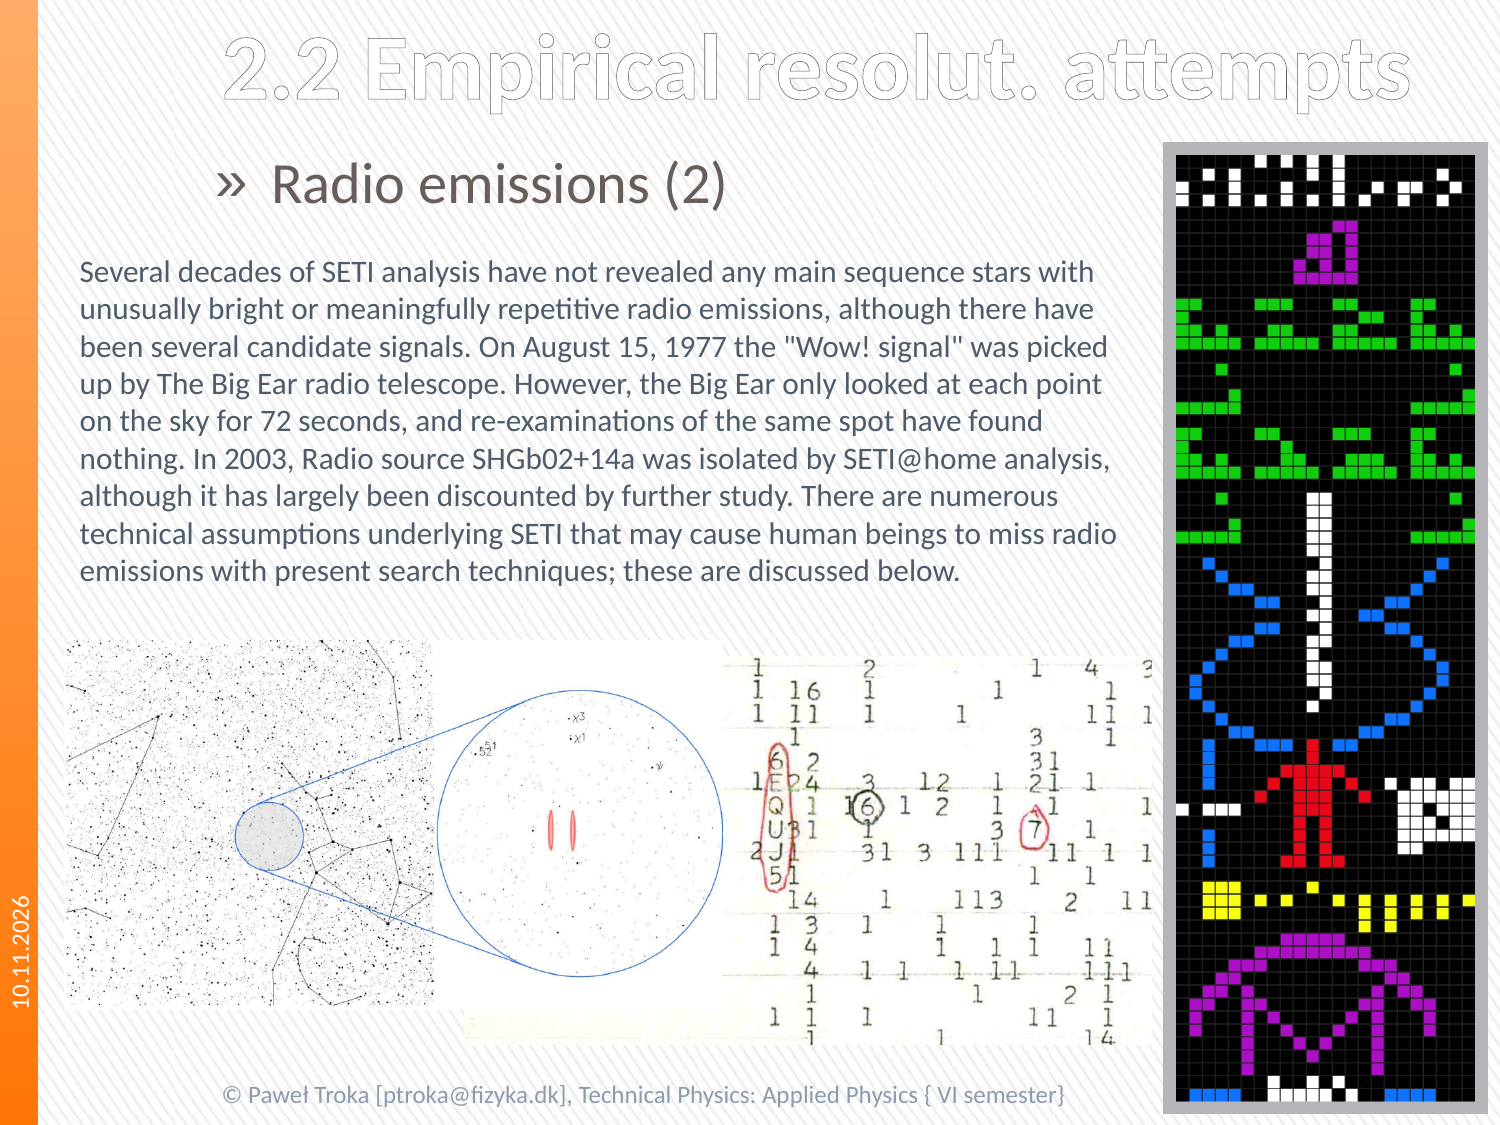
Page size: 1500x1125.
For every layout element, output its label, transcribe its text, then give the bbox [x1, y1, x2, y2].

title 2.2 Empirical resolut. attempts [206, 0, 1447, 126]
picture [1163, 142, 1488, 1114]
picture [64, 640, 1152, 1045]
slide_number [0, 594, 38, 1026]
list Radio emissions (2) [200, 137, 1425, 243]
footer © Paweł Troka [ptroka@fizyka.dk], Technical Physics: Applied Physics { VI semester} [206, 1074, 1151, 1113]
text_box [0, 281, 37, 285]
text_box Several decades of SETI analysis have not revealed any main sequence stars with unusually bright or meaningfully repetitive radio emissions, although there have been several candidate signals. On August 15, 1977 the "Wow! signal" was picked up by The Big Ear radio telescope. However, the Big Ear only looked at each point on the sky for 72 seconds, and re-examinations of the same spot have found nothing. In 2003, Radio source SHGb02+14a was isolated by SETI@home analysis, although it has largely been discounted by further study. There are numerous technical assumptions underlying SETI that may cause human beings to miss radio emissions with present search techniques; these are discussed below. [64, 243, 1151, 596]
